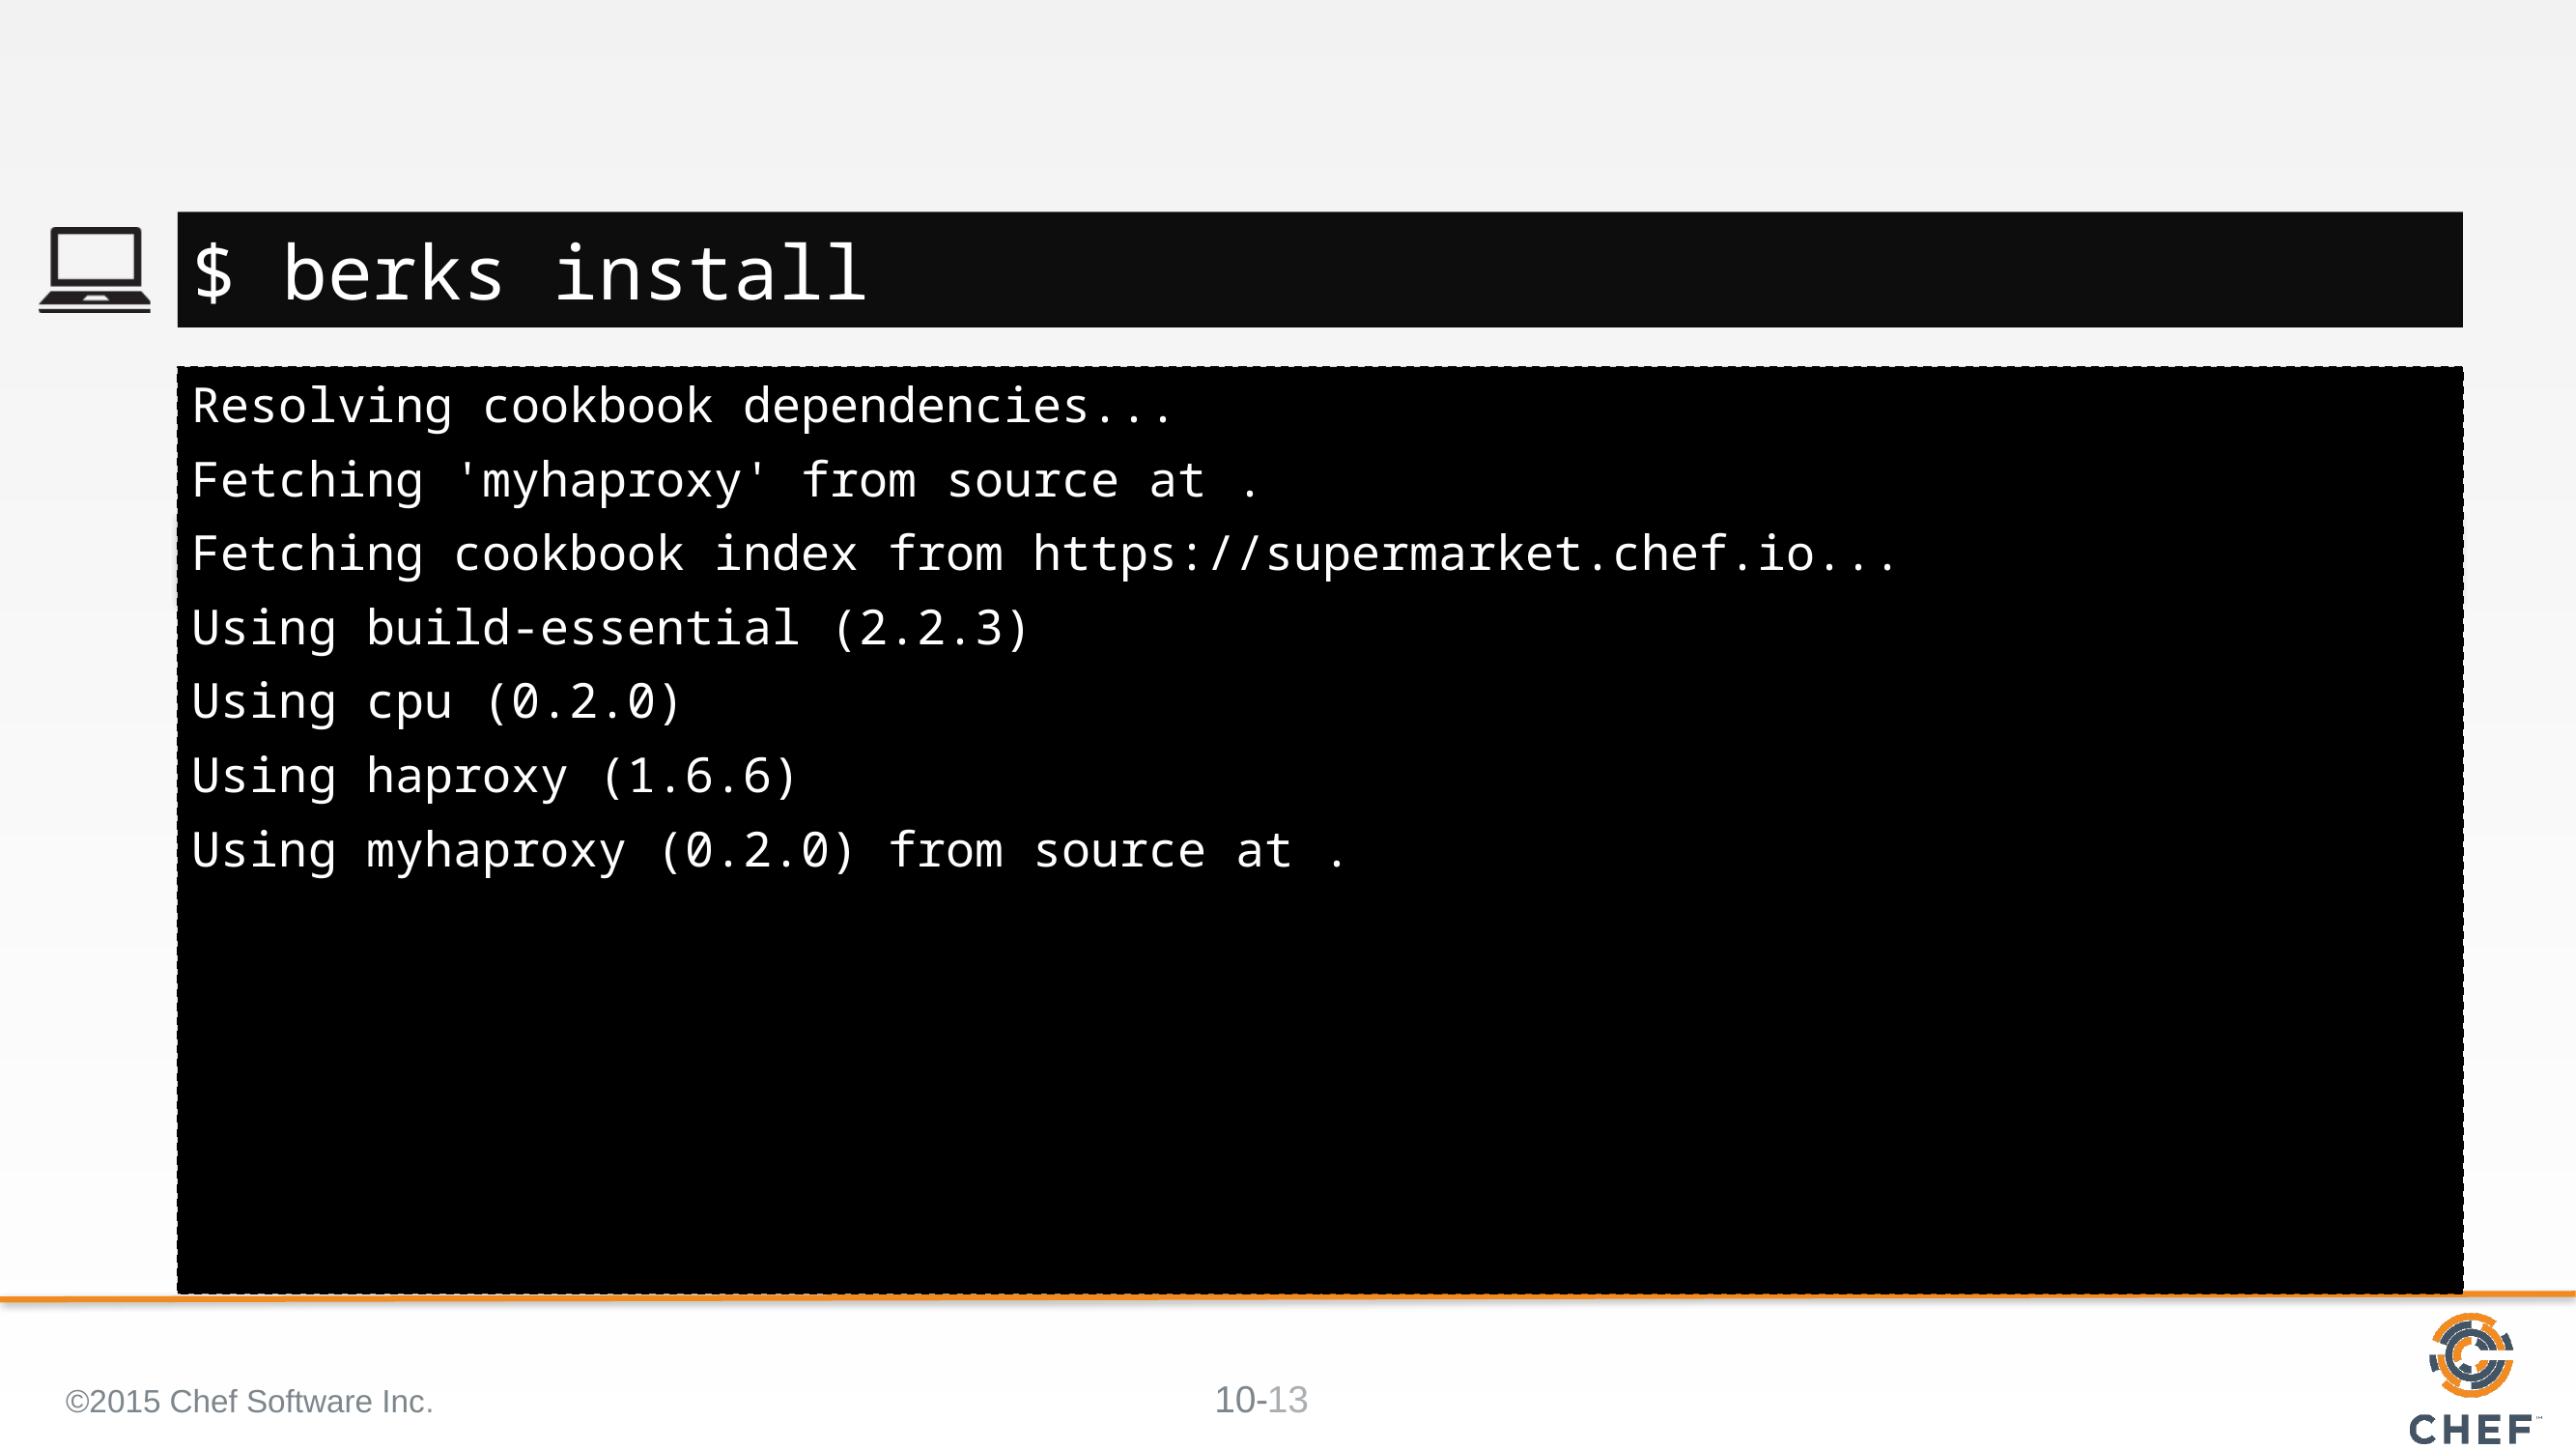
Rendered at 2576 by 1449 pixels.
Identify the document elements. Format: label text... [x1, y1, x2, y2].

footer ©2015 Chef Software Inc. [51, 1359, 952, 1440]
picture [2399, 1297, 2550, 1449]
slide_number 13 [998, 1359, 1578, 1437]
list $ berks install [177, 212, 2463, 327]
list Resolving cookbook dependencies... Fetching 'myhaproxy' from source at . Fetching cookbook index from https://supermarket.chef.io... Using build-essential (2.2.3) Using cpu (0.2.0) Using haproxy (1.6.6) Using myhaproxy (0.2.0) from source at . [177, 366, 2464, 1294]
